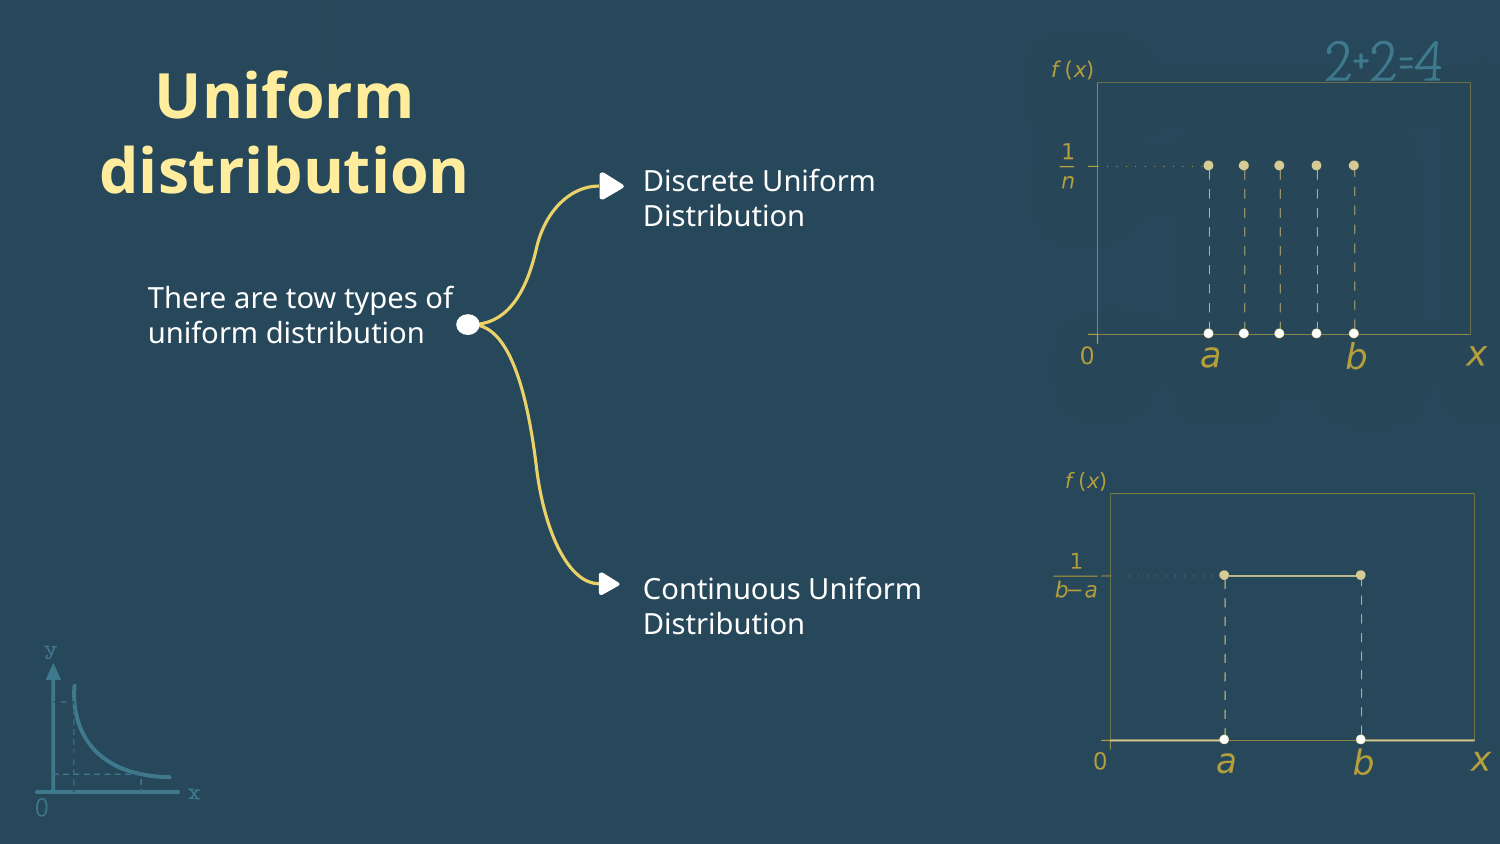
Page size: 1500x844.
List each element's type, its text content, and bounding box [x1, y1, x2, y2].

picture [1034, 45, 1500, 382]
subtitle Uniform distribution [0, 40, 552, 269]
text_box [455, 172, 625, 596]
picture [1041, 457, 1500, 786]
text_box There are tow types of uniform distribution [133, 272, 450, 358]
